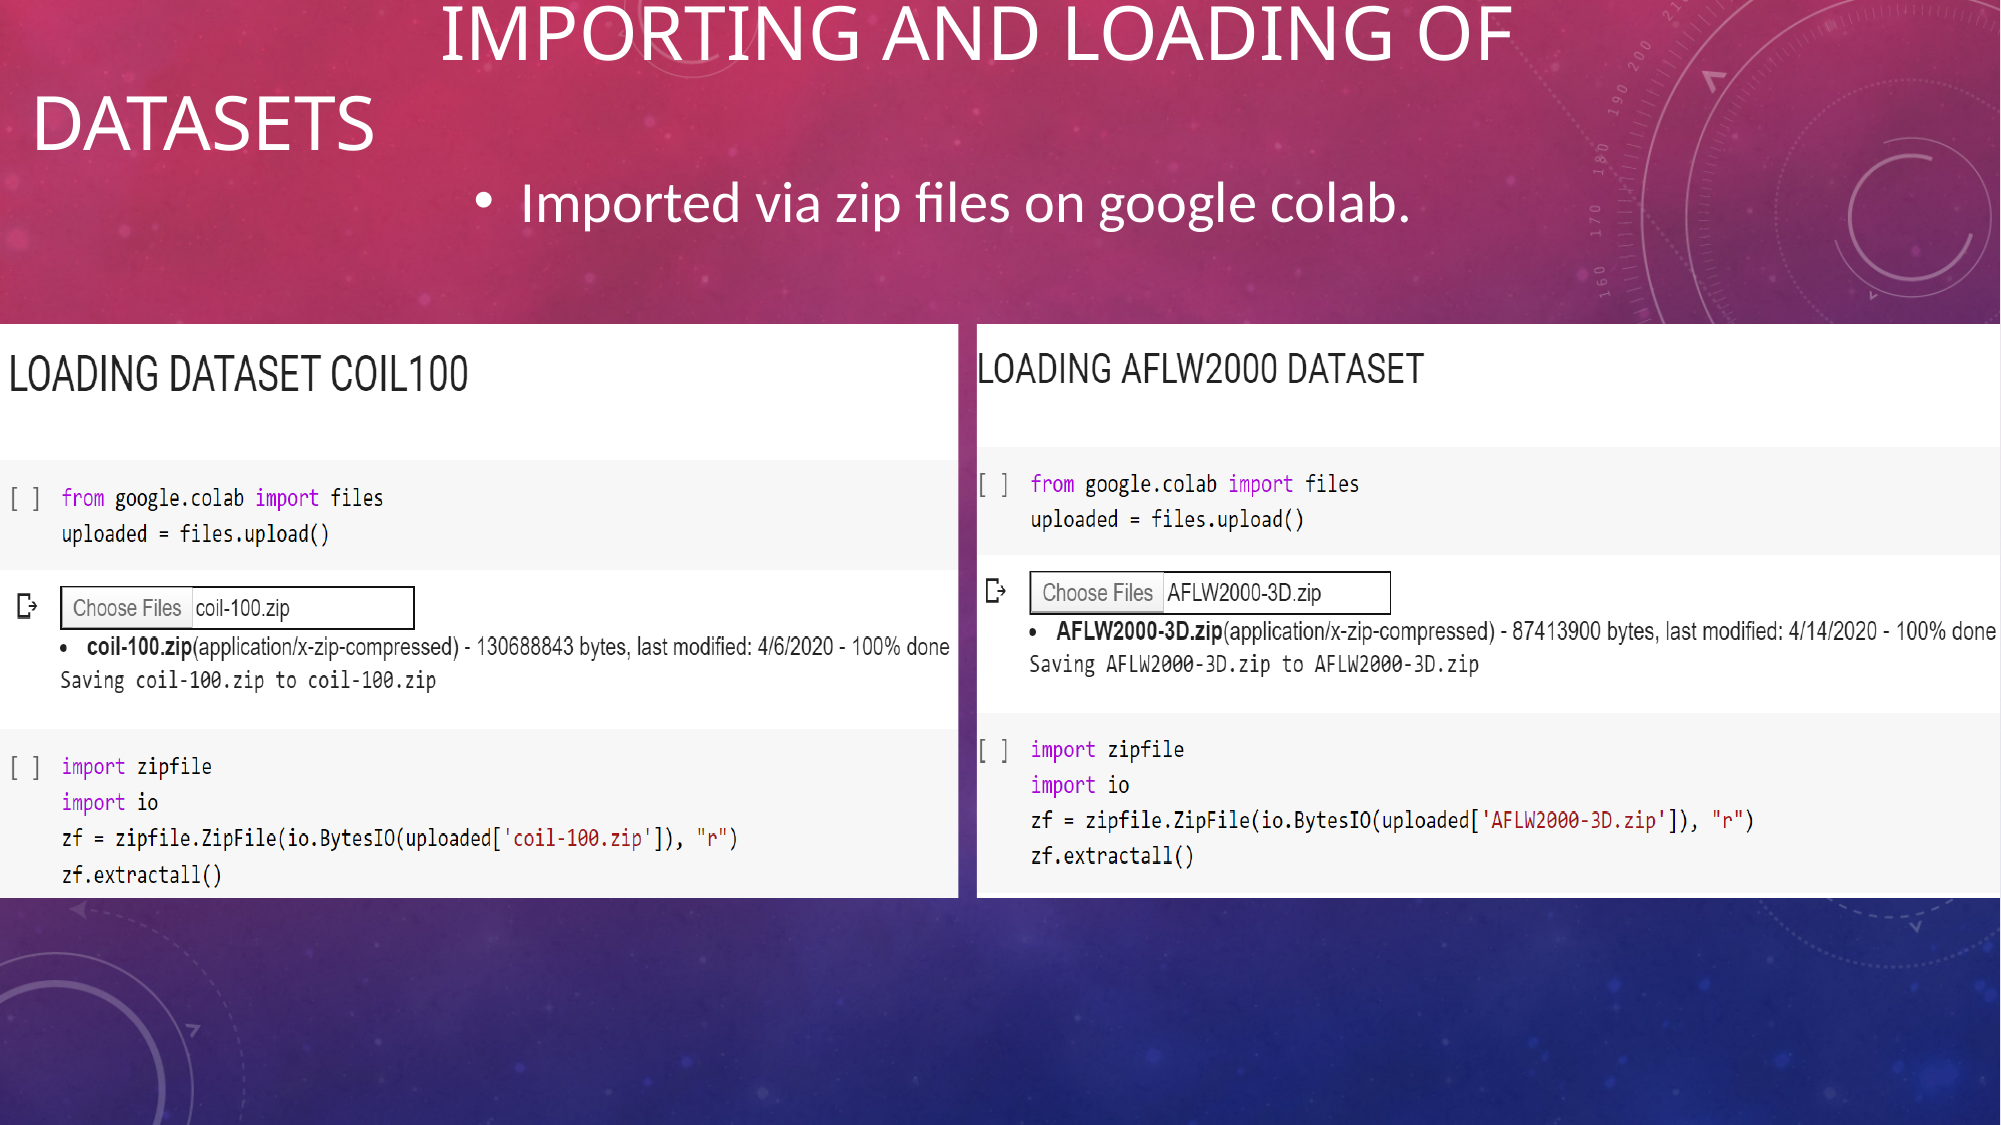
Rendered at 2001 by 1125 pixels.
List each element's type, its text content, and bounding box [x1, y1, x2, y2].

list Imported via zip files on google colab. [458, 173, 1727, 292]
title IMPORTING AND LOADING OF DATASETS [15, 9, 1678, 141]
picture [0, 0, 2001, 1125]
